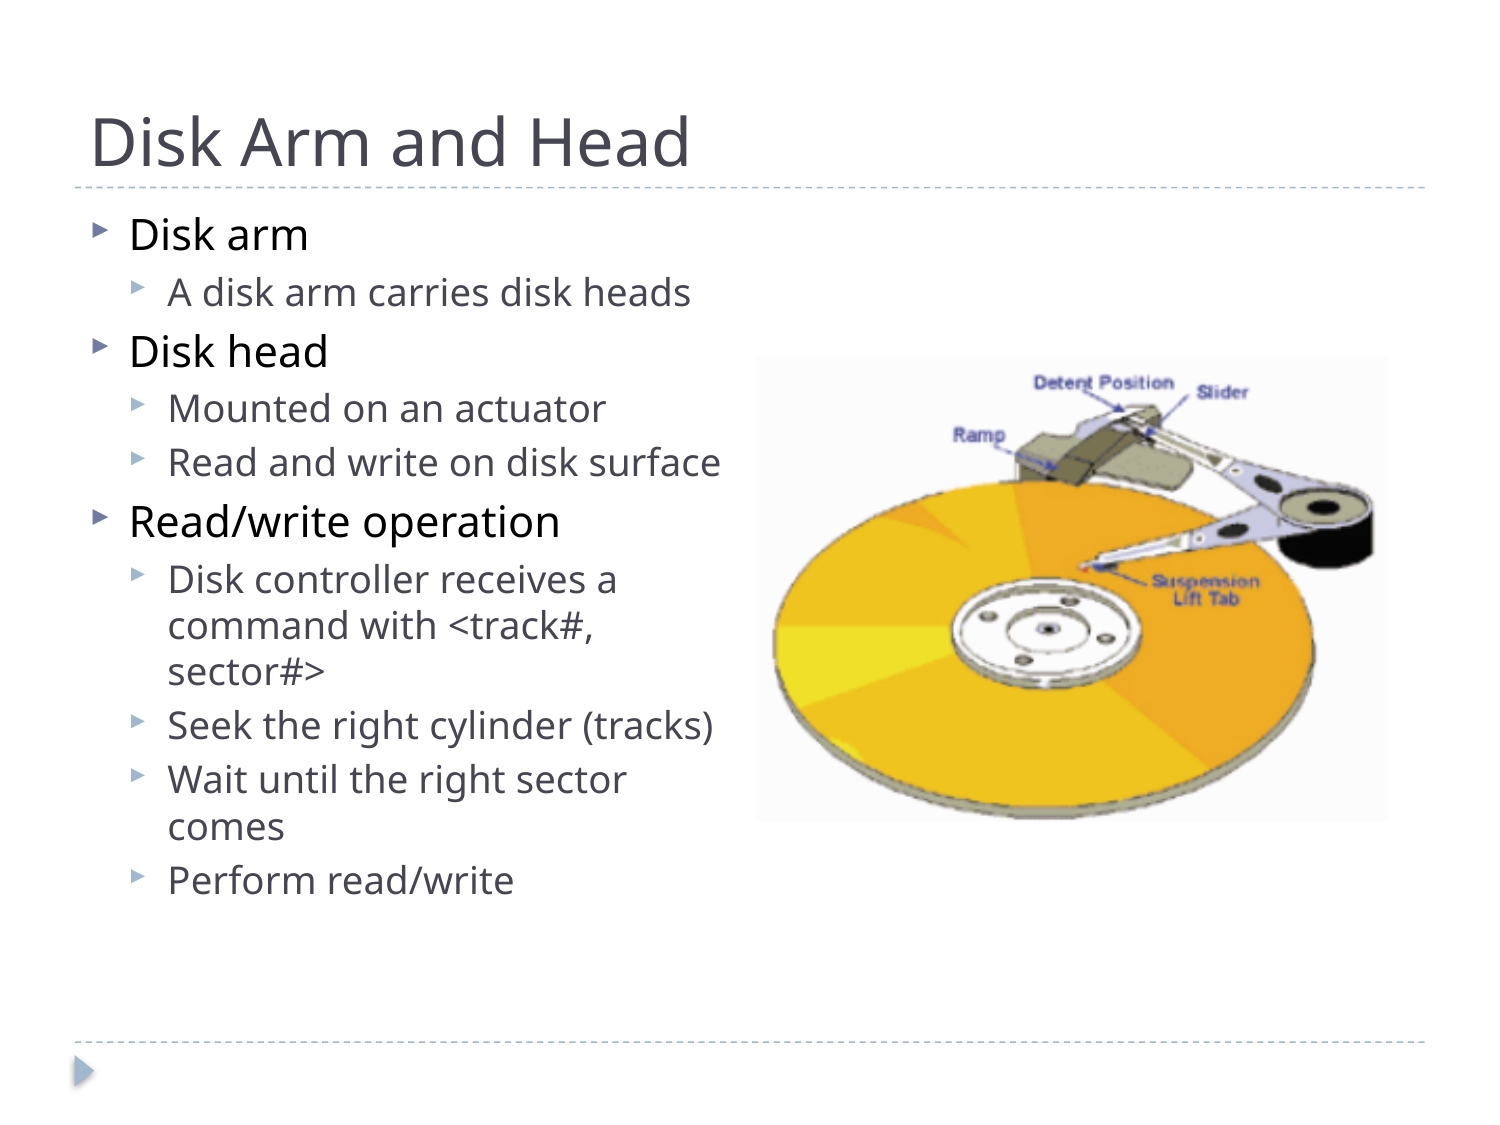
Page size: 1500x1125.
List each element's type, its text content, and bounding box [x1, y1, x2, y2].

list Disk arm A disk arm carries disk heads Disk head Mounted on an actuator Read and write on disk surface Read/write operation Disk controller receives a command with <track#, sector#> Seek the right cylinder (tracks) Wait until the right sector comes Perform read/write [75, 200, 738, 1010]
picture [755, 337, 1389, 835]
title Disk Arm and Head [75, 37, 1425, 188]
